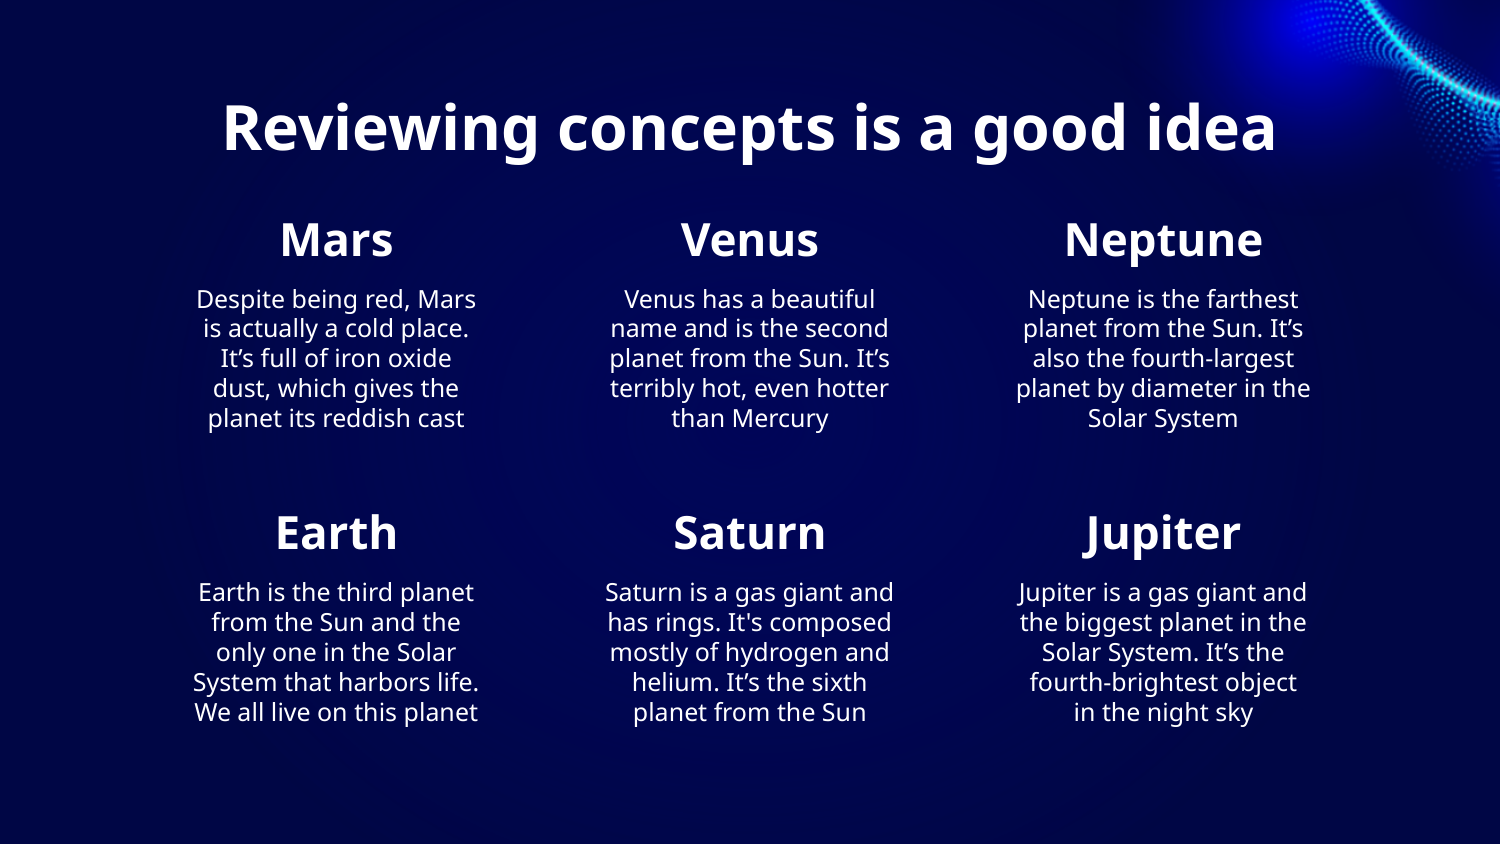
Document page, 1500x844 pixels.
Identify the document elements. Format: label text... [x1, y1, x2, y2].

subtitle Neptune is the farthest planet from the Sun. It’s also the fourth-largest planet by diameter in the Solar System [1000, 281, 1327, 450]
subtitle Mars [173, 206, 500, 281]
subtitle Earth [173, 499, 500, 574]
subtitle Earth is the third planet from the Sun and the only one in the Solar System that harbors life. We all live on this planet [173, 574, 500, 743]
subtitle Neptune [1000, 206, 1327, 281]
subtitle Despite being red, Mars is actually a cold place. It’s full of iron oxide dust, which gives the planet its reddish cast [173, 281, 500, 450]
subtitle Saturn [587, 499, 913, 574]
title Reviewing concepts is a good idea [118, 72, 1382, 167]
subtitle Jupiter is a gas giant and the biggest planet in the Solar System. It’s the fourth-brightest object in the night sky [1000, 574, 1327, 743]
picture [0, 0, 1500, 844]
subtitle Jupiter [1000, 499, 1327, 574]
subtitle Venus has a beautiful name and is the second planet from the Sun. It’s terribly hot, even hotter than Mercury [587, 281, 913, 450]
subtitle Venus [587, 206, 913, 281]
subtitle Saturn is a gas giant and has rings. It's composed mostly of hydrogen and helium. It’s the sixth planet from the Sun [587, 574, 913, 743]
